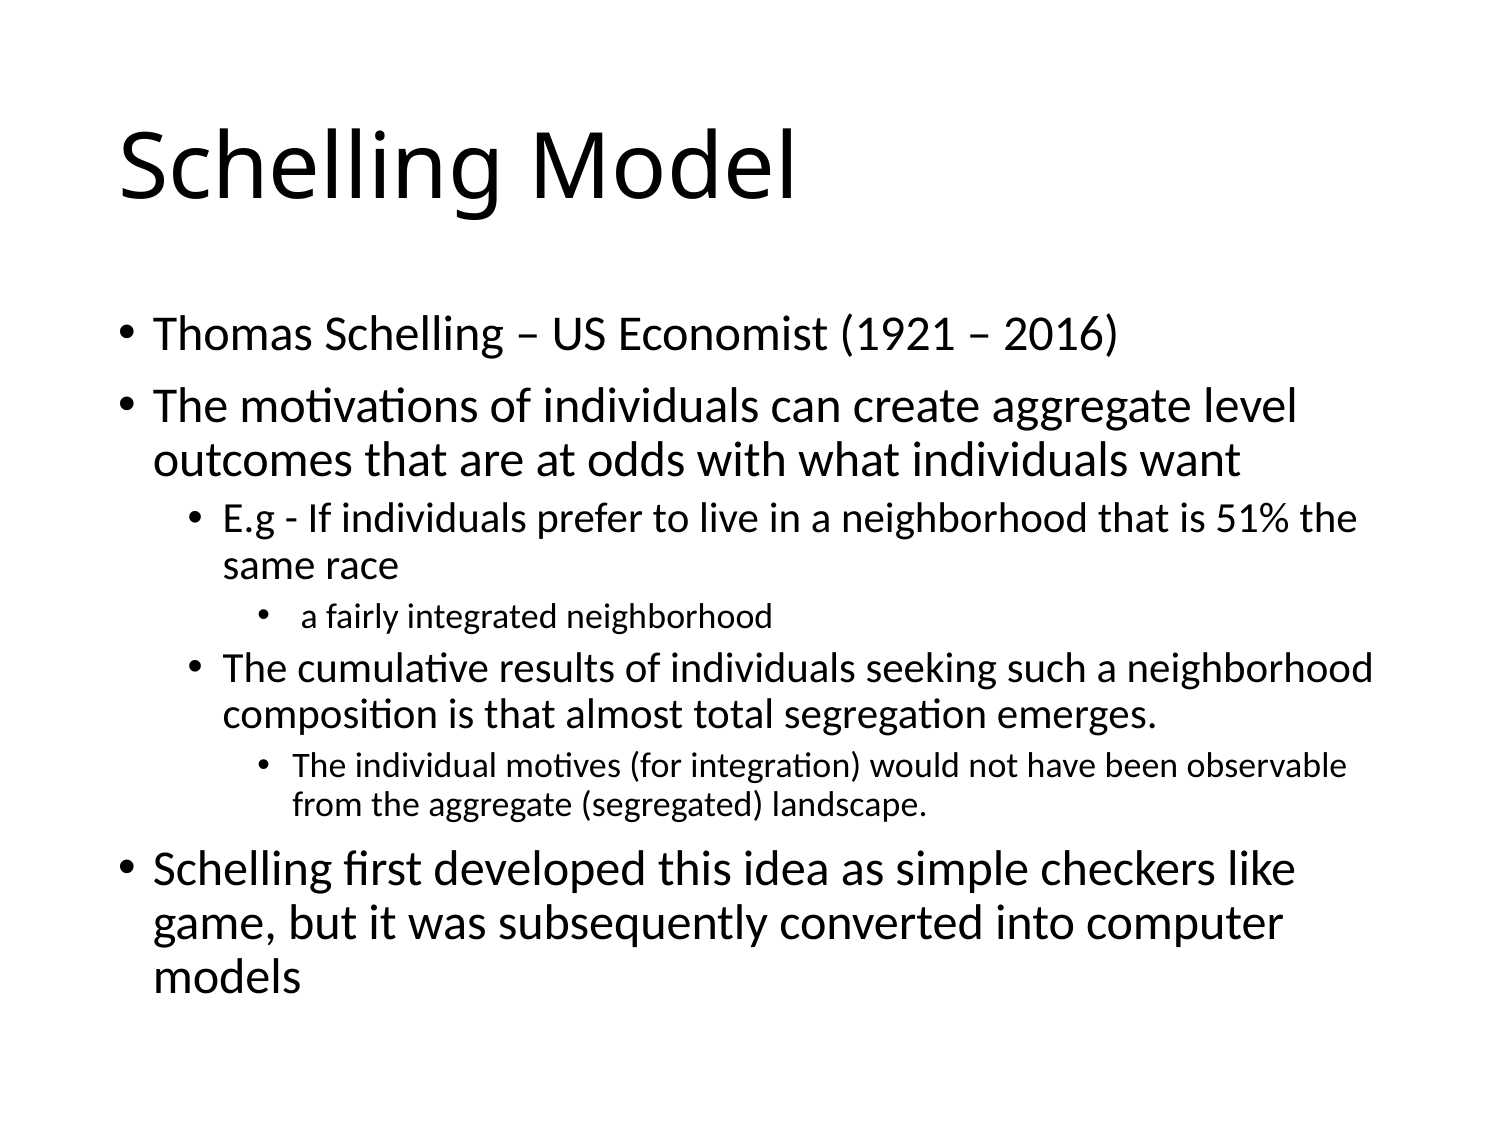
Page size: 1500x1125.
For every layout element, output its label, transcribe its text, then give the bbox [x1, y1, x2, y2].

title Schelling Model [103, 59, 1397, 278]
list Thomas Schelling – US Economist (1921 – 2016) The motivations of individuals can create aggregate level outcomes that are at odds with what individuals want E.g - If individuals prefer to live in a neighborhood that is 51% the same race a fairly integrated neighborhood The cumulative results of individuals seeking such a neighborhood composition is that almost total segregation emerges. The individual motives (for integration) would not have been observable from the aggregate (segregated) landscape. Schelling first developed this idea as simple checkers like game, but it was subsequently converted into computer models [103, 299, 1397, 1014]
